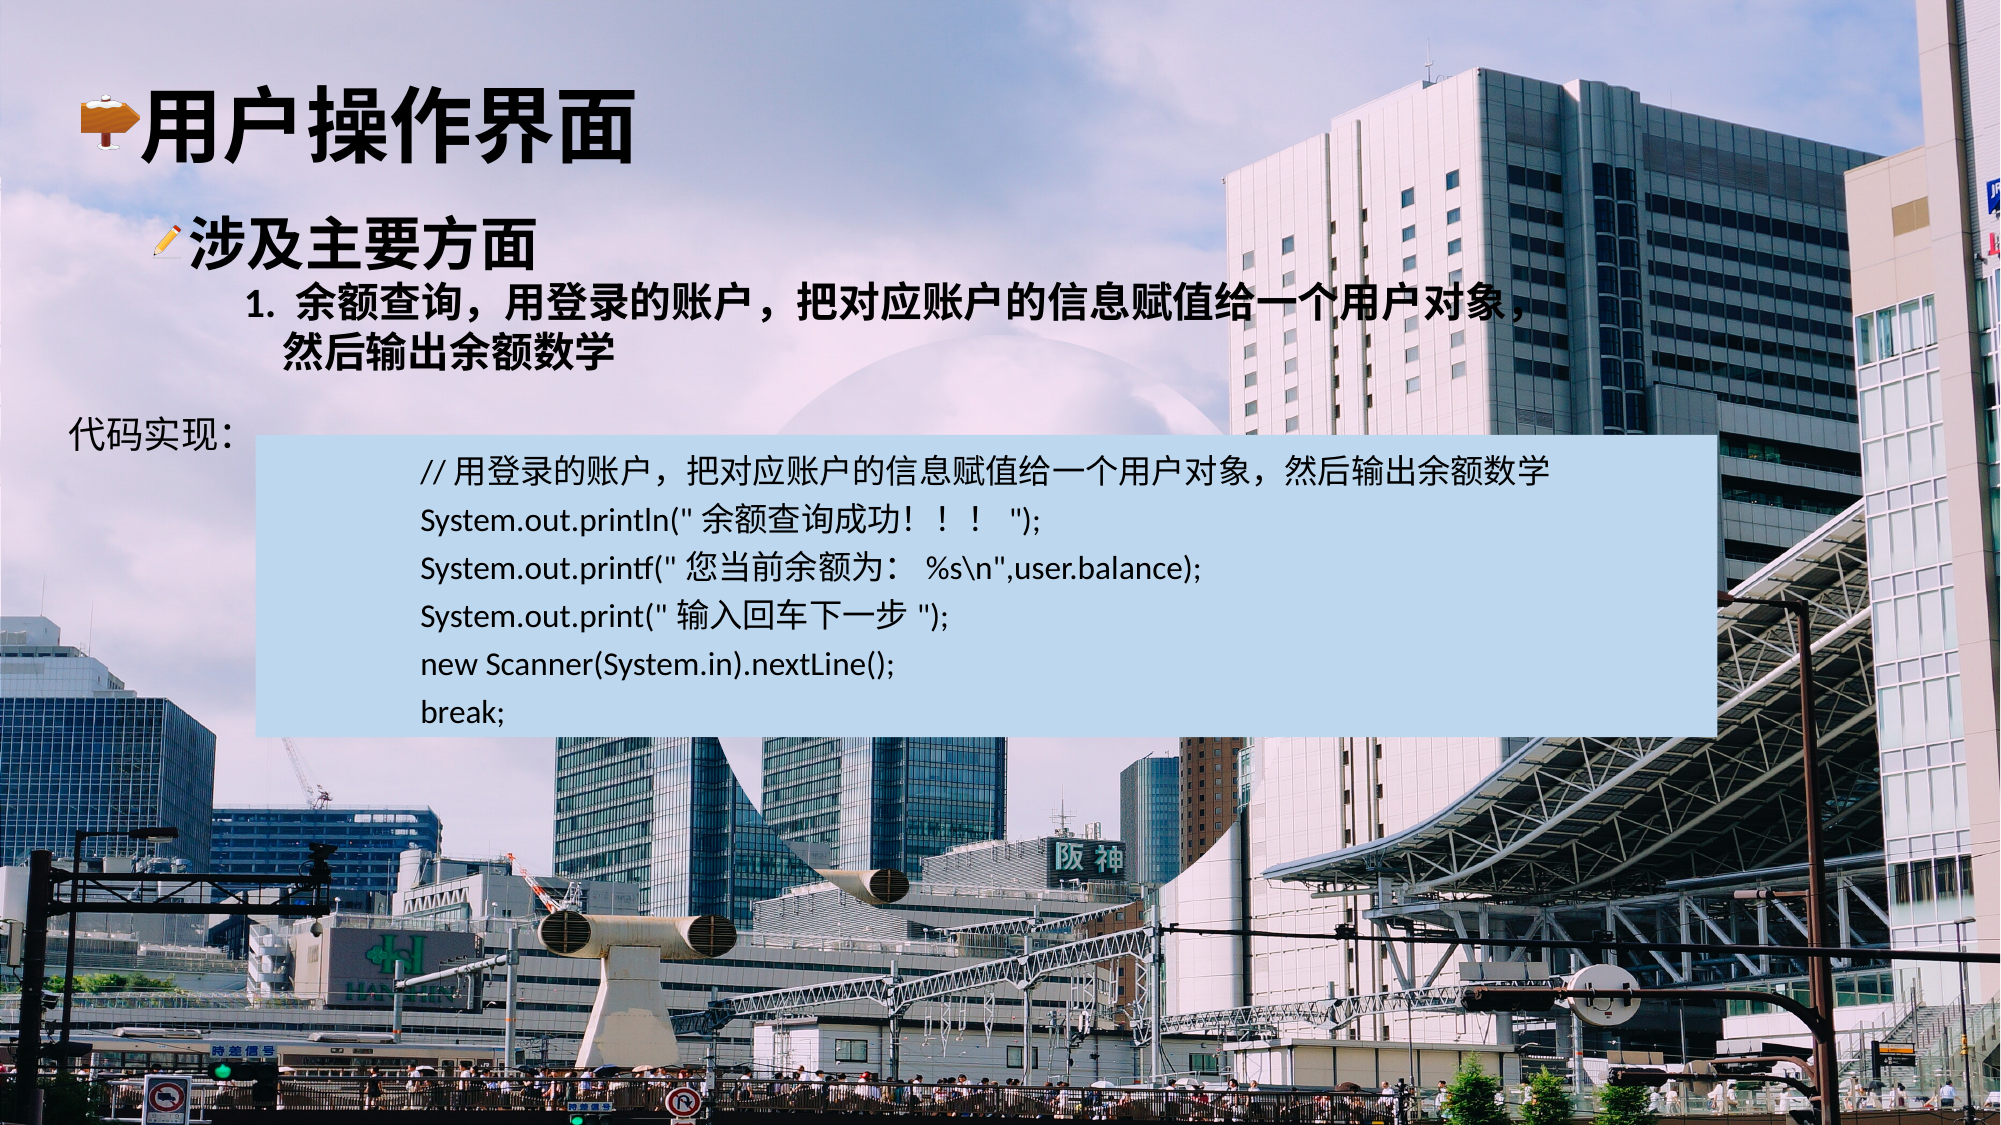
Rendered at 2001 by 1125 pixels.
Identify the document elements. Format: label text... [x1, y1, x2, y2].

picture [0, 0, 2001, 1125]
text_box 代码实现： [53, 403, 272, 464]
text_box //用登录的账户，把对应账户的信息赋值给一个用户对象，然后输出余额数学 System.out.println("余额查询成功！！！"); System.out.printf("您当前余额为：%s\n",user.balance); System.out.print("输入回车下一步"); new Scanner(System.in).nextLine(); break; [1301, 434, 1718, 738]
text_box 涉及主要方面 [133, 200, 554, 285]
text_box //用登录的账户，把对应账户的信息赋值给一个用户对象，然后输出余额数学 System.out.println("余额查询成功！！！"); System.out.printf("您当前余额为：%s\n",user.balance); System.out.print("输入回车下一步"); new Scanner(System.in).nextLine(); break; [255, 434, 699, 738]
text_box 1. 余额查询，用登录的账户，把对应账户的信息赋值给一个用户对象， 然后输出余额数学 [229, 268, 1564, 384]
text_box 用户操作界面 [66, 65, 655, 180]
